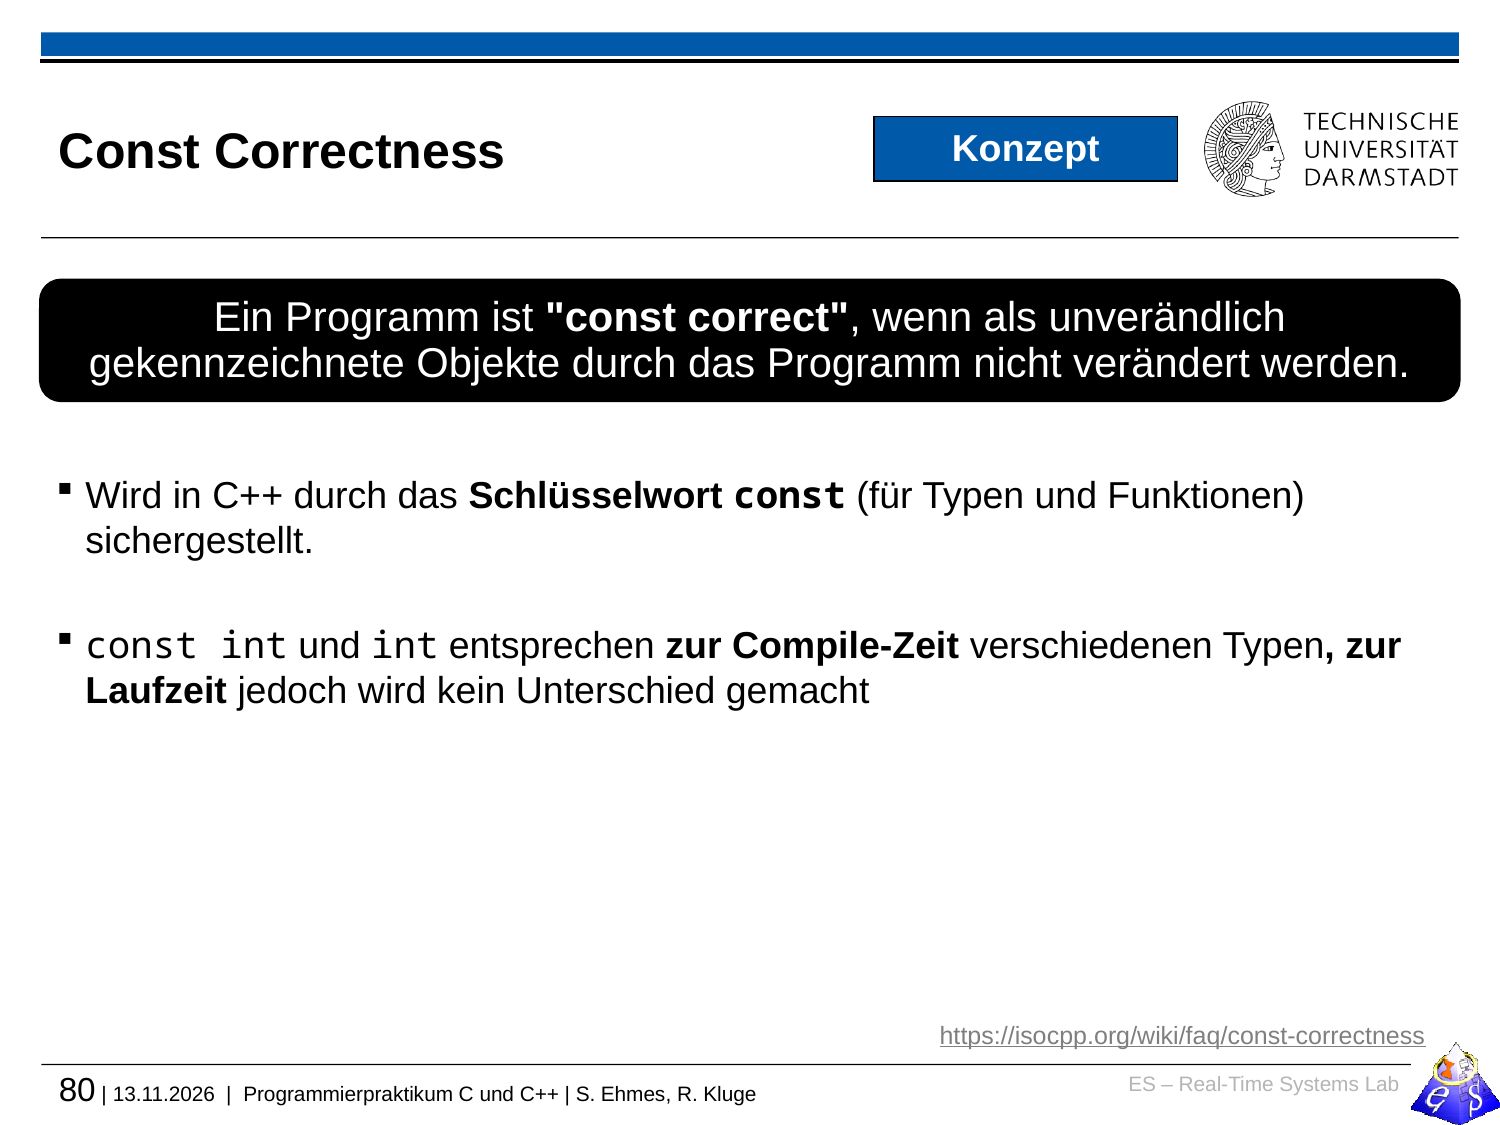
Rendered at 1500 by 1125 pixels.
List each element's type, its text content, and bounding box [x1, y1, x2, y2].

title Const Correctness [58, 80, 1187, 218]
text_box https://isocpp.org/wiki/faq/const-correctness [690, 1015, 1441, 1058]
text_box Ein Programm ist "const correct", wenn als unverändlich gekennzeichnete Objekte durch das Programm nicht verändert werden. [38, 278, 1461, 403]
list Wird in C++ durch das Schlüsselwort const (für Typen und Funktionen) sichergestellt. const int und int entsprechen zur Compile-Zeit verschiedenen Typen, zur Laufzeit jedoch wird kein Unterschied gemacht [41, 463, 1459, 1059]
picture [1187, 84, 1483, 214]
picture [1411, 1041, 1500, 1125]
text_box Konzept [873, 116, 1178, 182]
